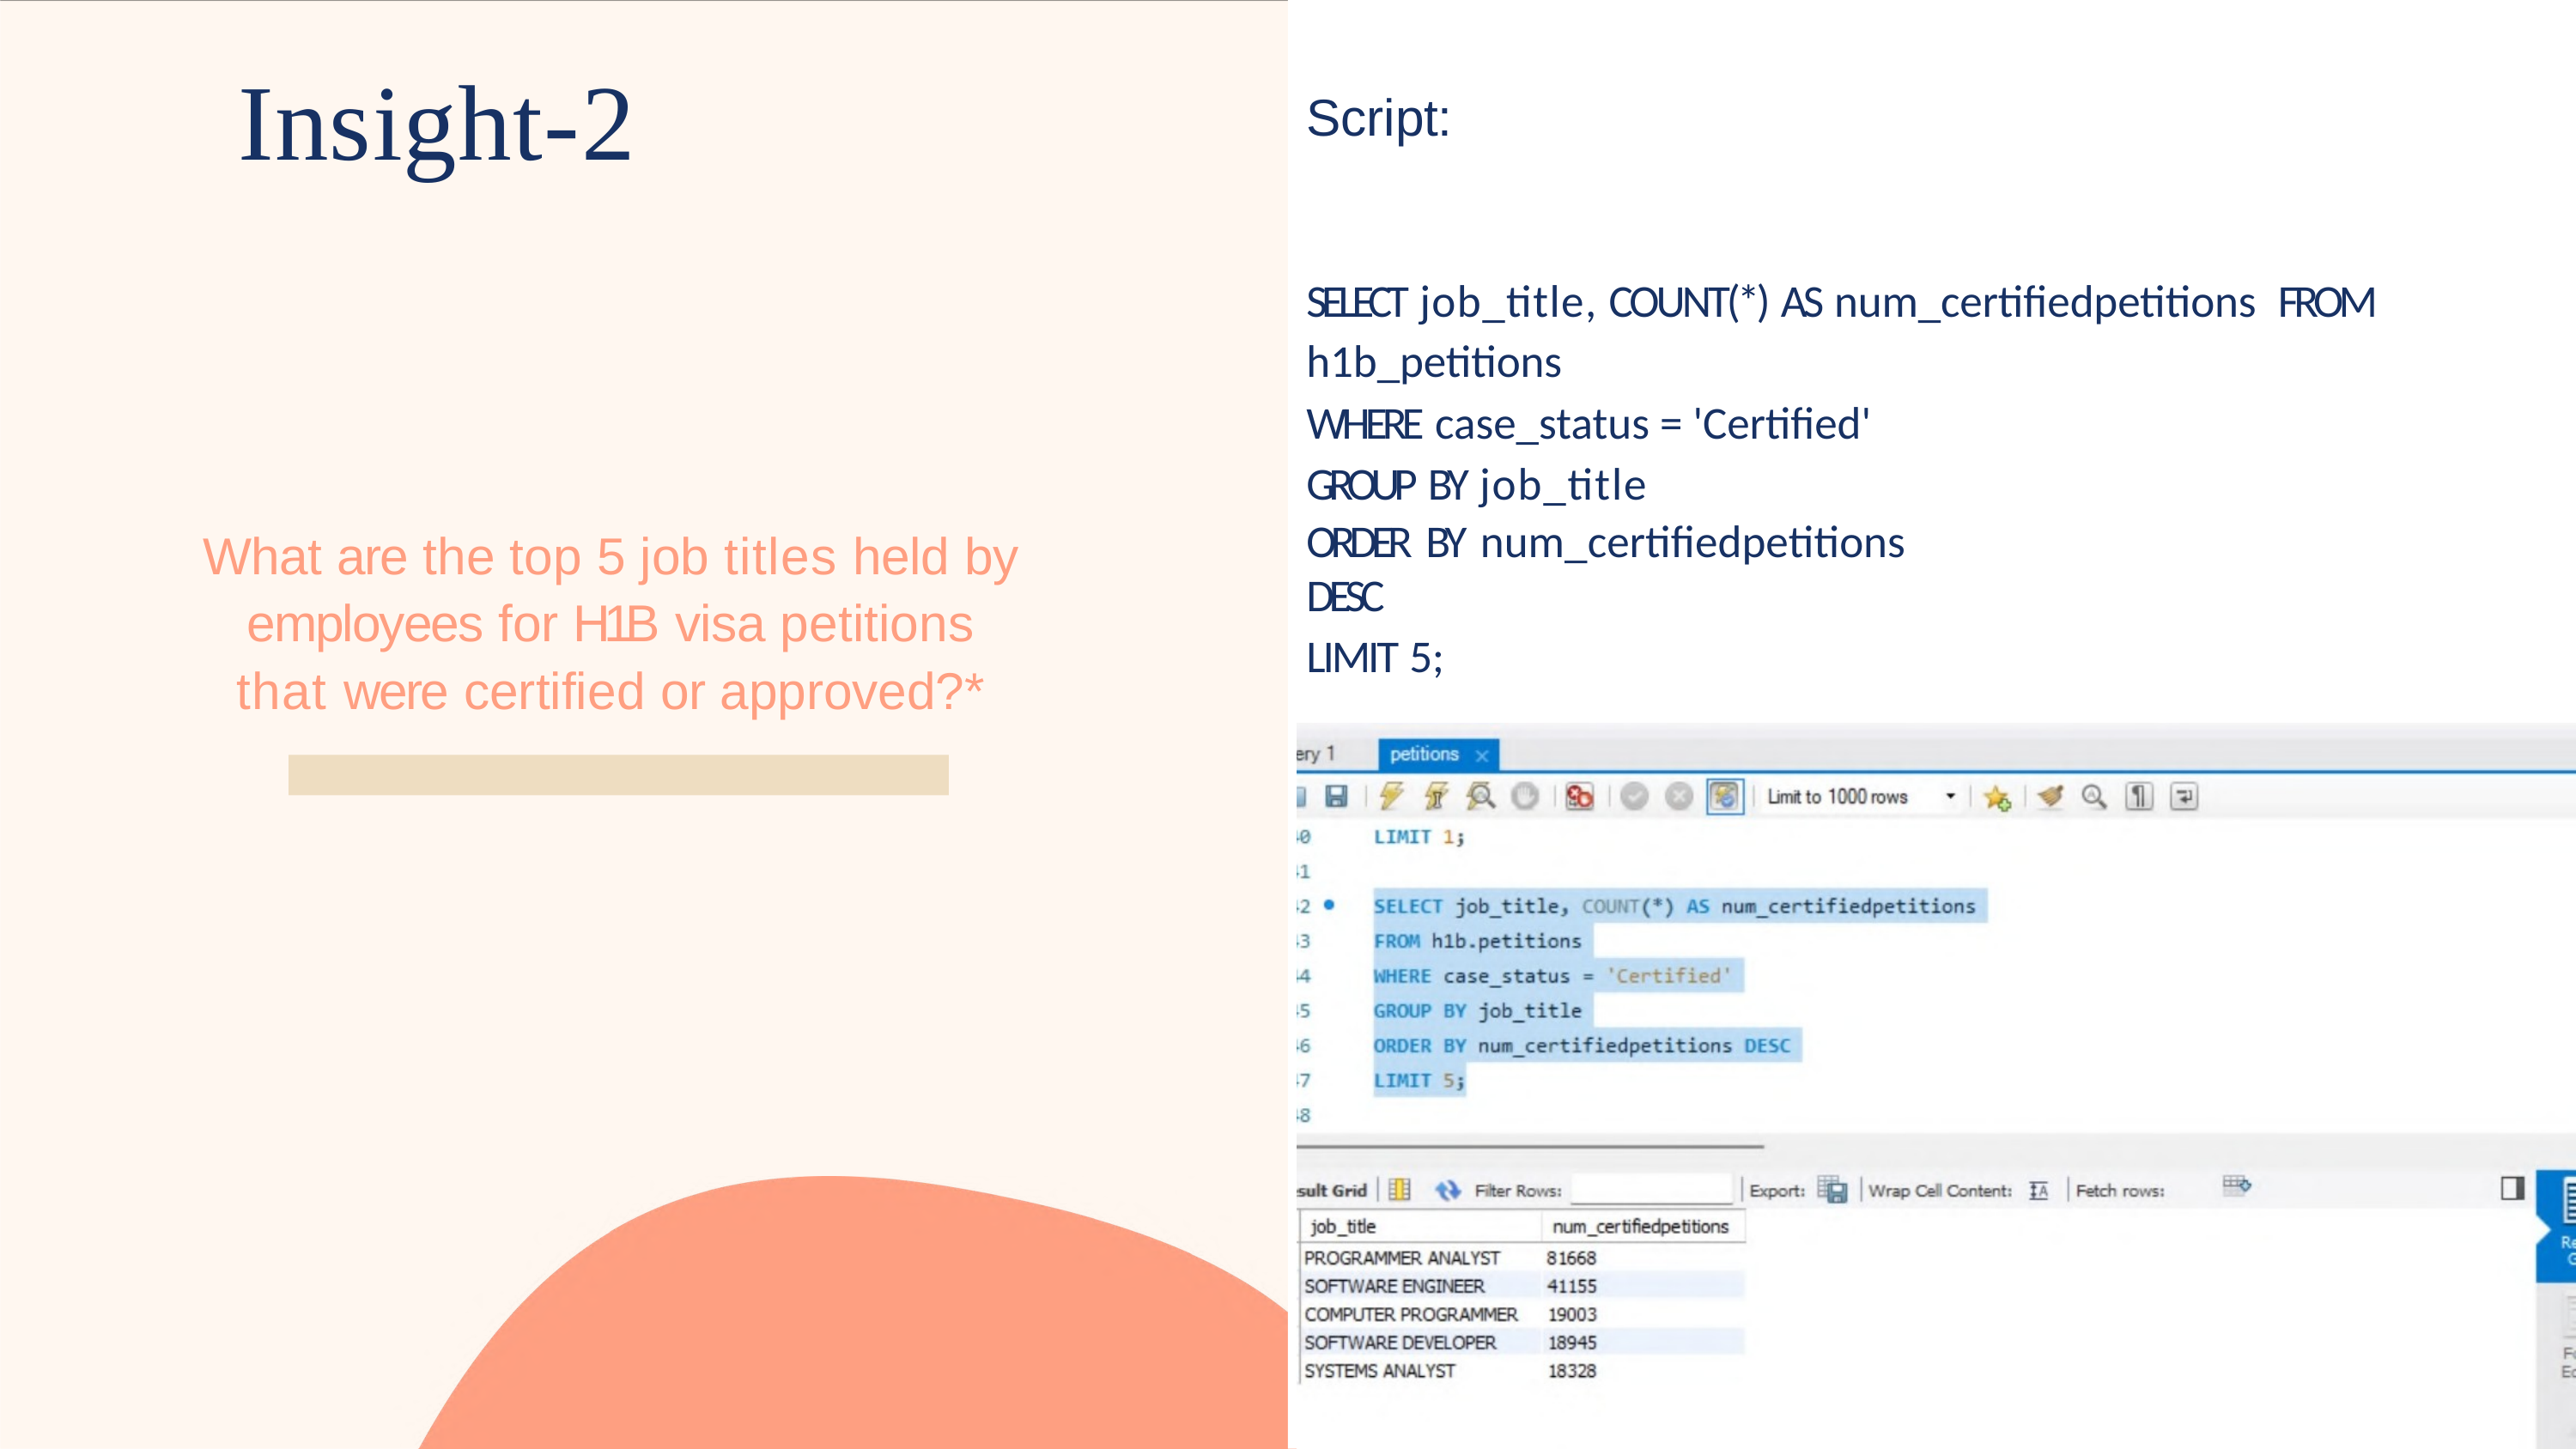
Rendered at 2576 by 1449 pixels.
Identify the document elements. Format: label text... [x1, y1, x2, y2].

picture [0, 0, 1287, 1449]
text_box SELECT job_title, COUNT(*) AS num_certifiedpetitions FROM h1b_petitions WHERE case_status = 'Certified' GROUP BY job_title ORDER BY num_certifiedpetitions DESC LIMIT 5; [1304, 264, 2380, 682]
title Insight-2 [94, 51, 640, 295]
text_box What are the top 5 job titles held by employees for H1B visa petitions that were certified or approved?* [199, 515, 1021, 720]
picture [1297, 723, 2576, 1449]
text_box [289, 755, 949, 796]
text_box Script: [1304, 82, 1456, 147]
